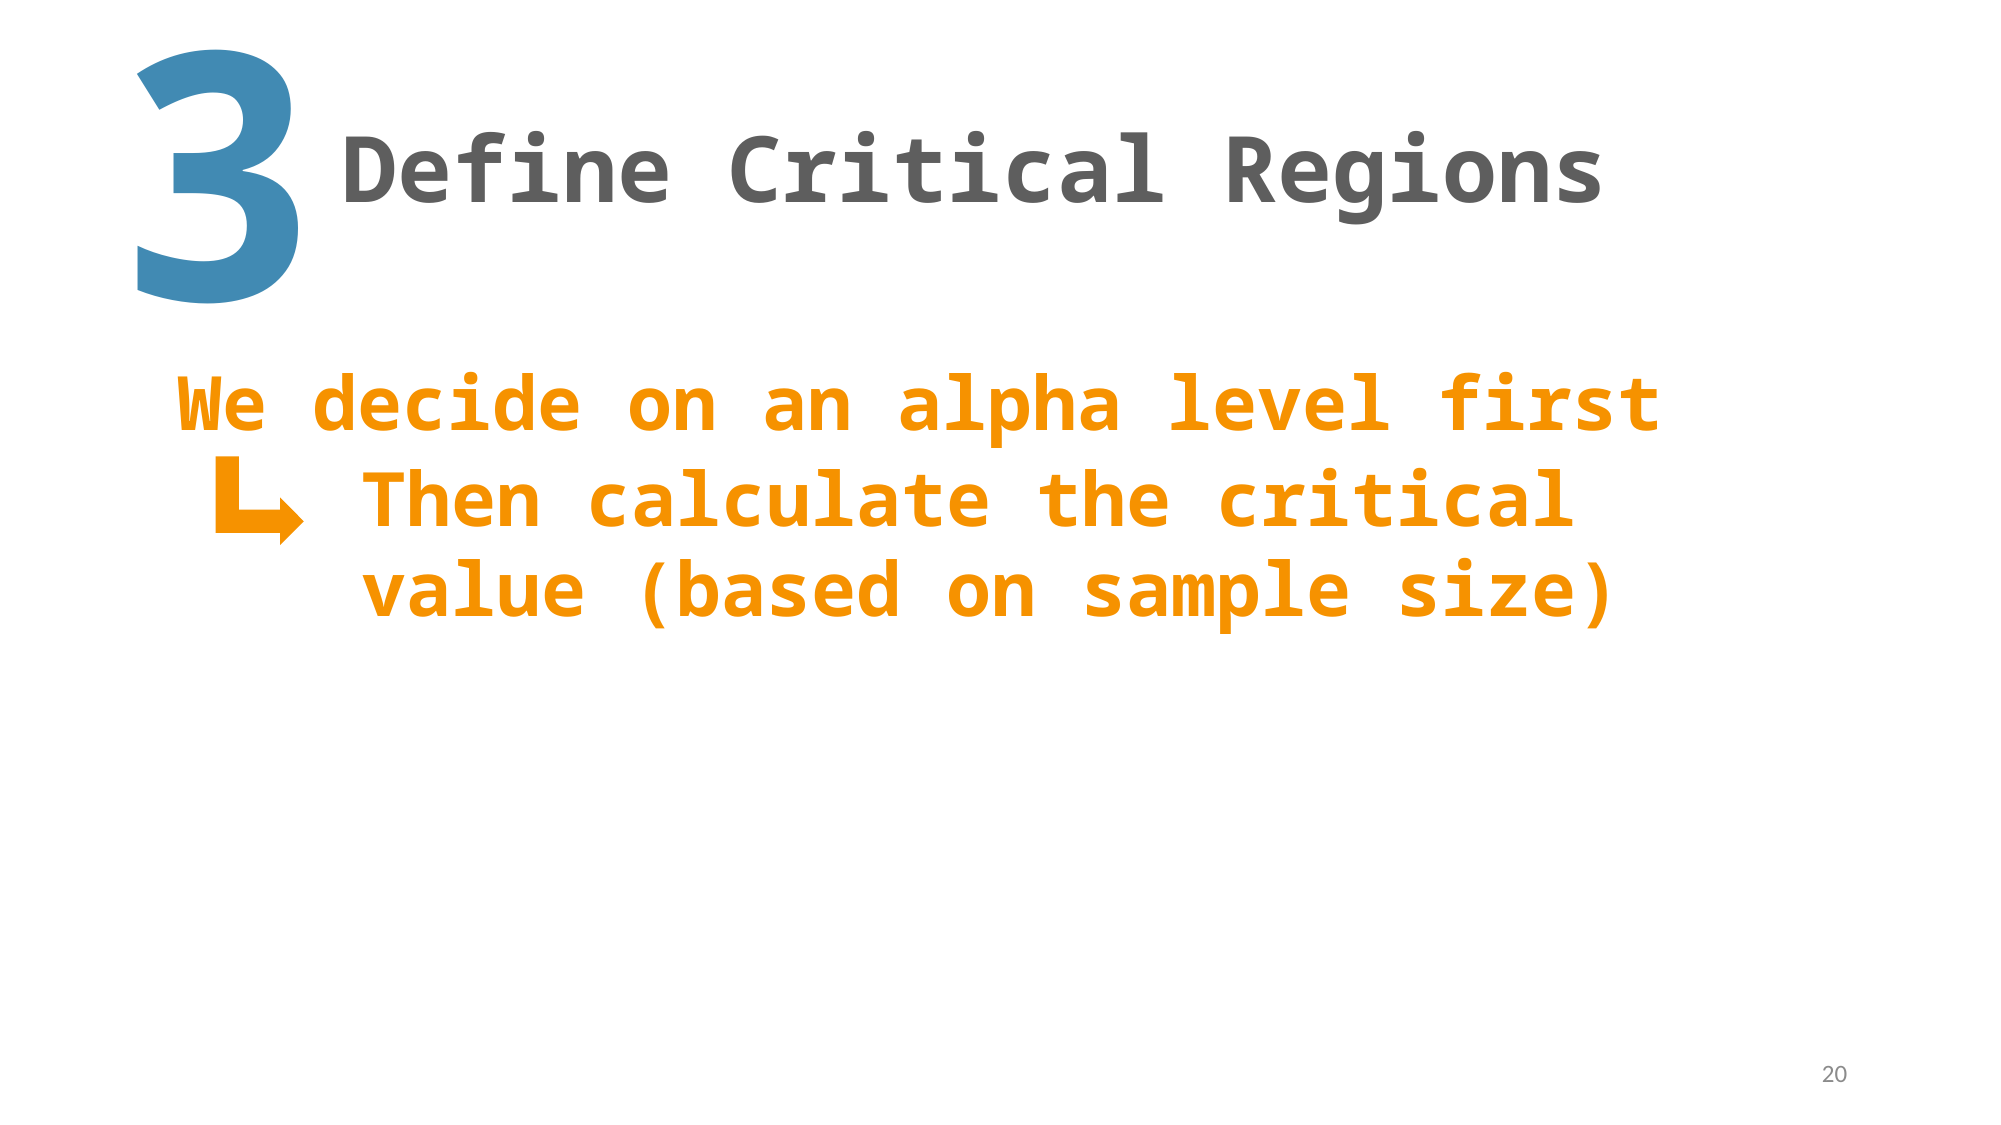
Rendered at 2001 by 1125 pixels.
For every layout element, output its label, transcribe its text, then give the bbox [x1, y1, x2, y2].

slide_number 20 [1412, 1042, 1863, 1103]
text_box Then calculate the critical value (based on sample size) [346, 444, 1802, 639]
title Define Critical Regions [336, 64, 1657, 282]
text_box We decide on an alpha level first [162, 348, 1888, 454]
text_box 3 [98, 0, 336, 378]
text_box [215, 456, 304, 546]
